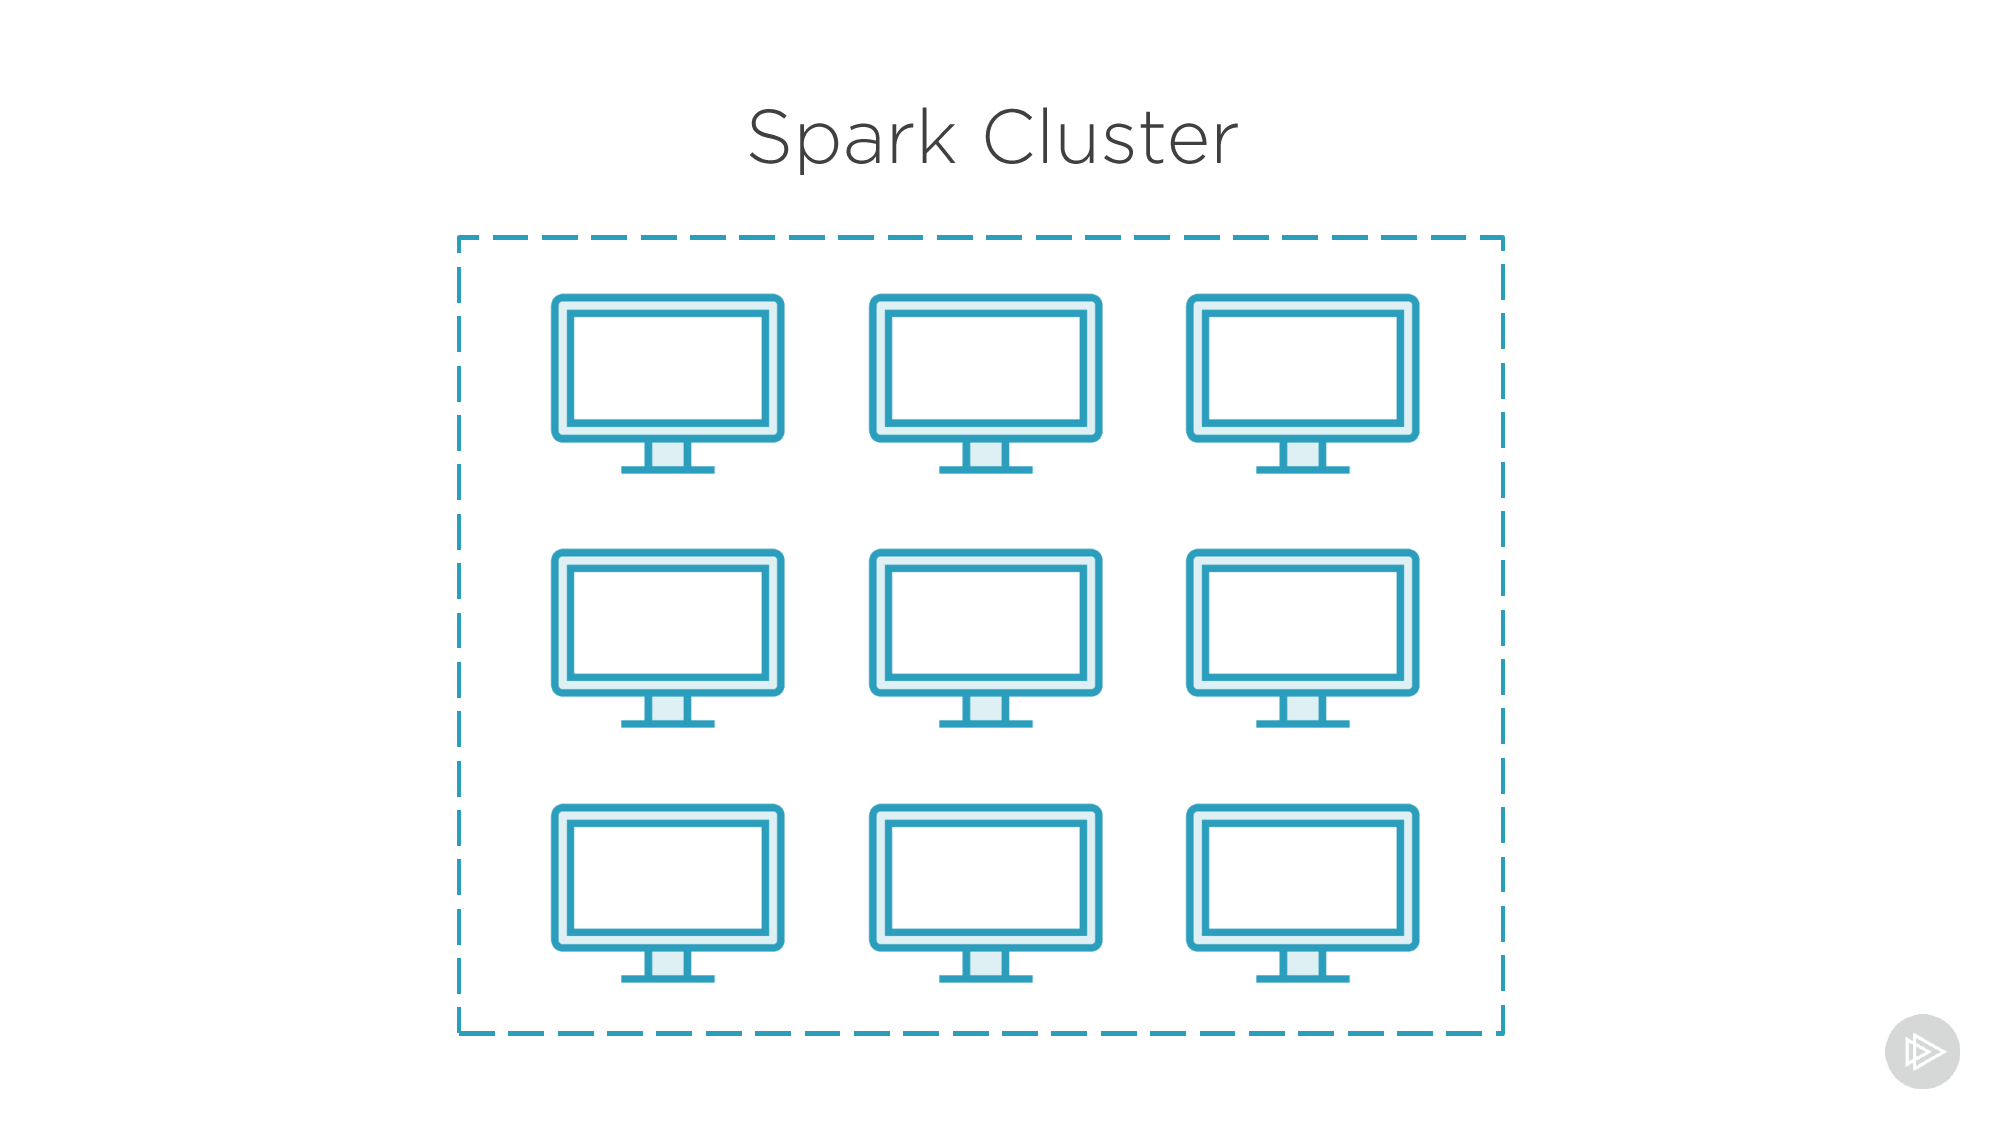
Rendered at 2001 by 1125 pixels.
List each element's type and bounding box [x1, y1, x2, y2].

text_box [458, 237, 1503, 1034]
picture [1885, 1014, 1960, 1089]
picture [550, 548, 786, 729]
picture [1185, 548, 1420, 729]
picture [1185, 803, 1420, 984]
picture [867, 803, 1103, 984]
picture [550, 293, 786, 474]
picture [745, 90, 1279, 181]
picture [867, 548, 1103, 729]
picture [550, 803, 786, 984]
picture [1185, 293, 1420, 474]
picture [867, 293, 1103, 474]
